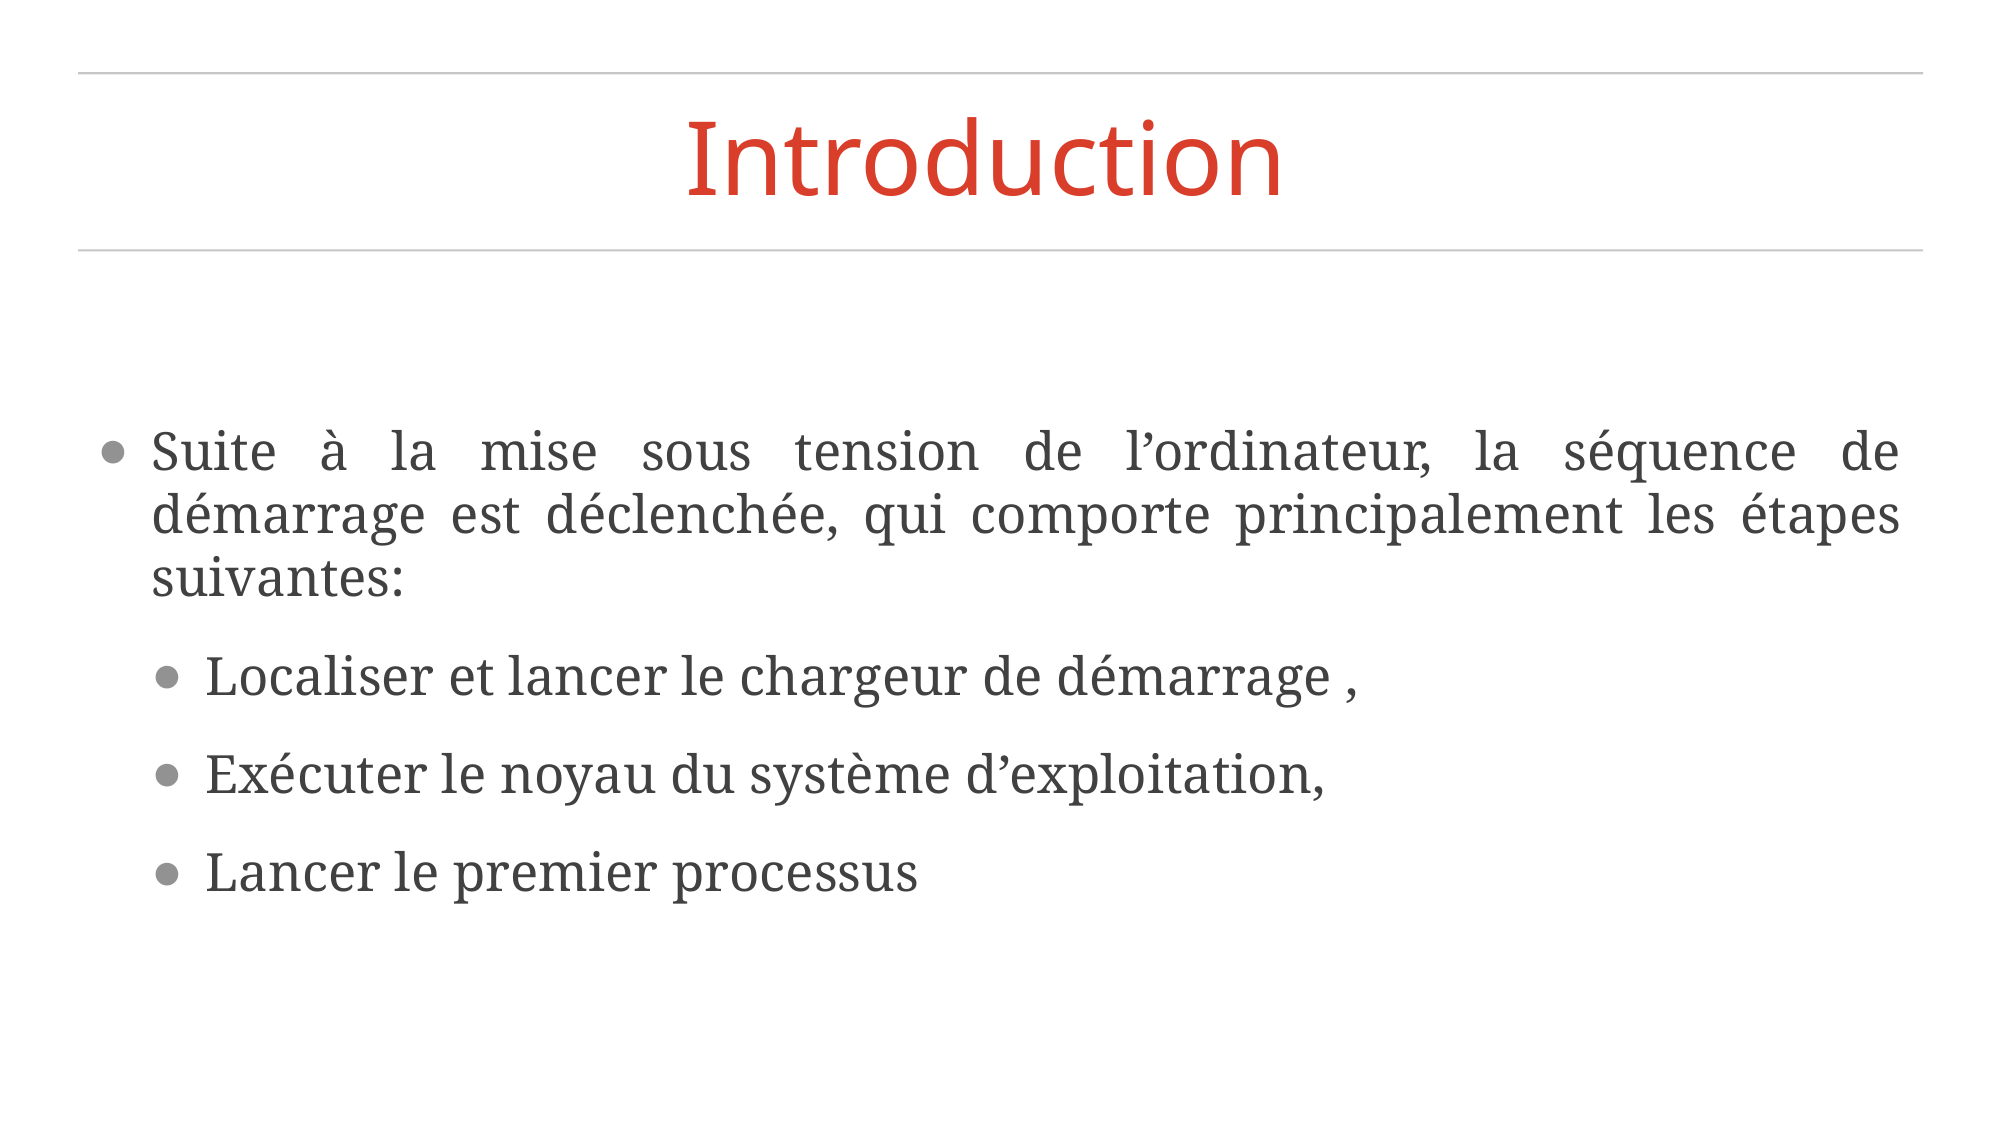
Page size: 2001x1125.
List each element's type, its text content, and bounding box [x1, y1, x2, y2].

title Introduction [78, 92, 1922, 233]
list Suite à la mise sous tension de l’ordinateur, la séquence de démarrage est déclenchée, qui comporte principalement les étapes suivantes: Localiser et lancer le chargeur de démarrage , Exécuter le noyau du système d’exploitation, Lancer le premier processus [89, 308, 1911, 1012]
